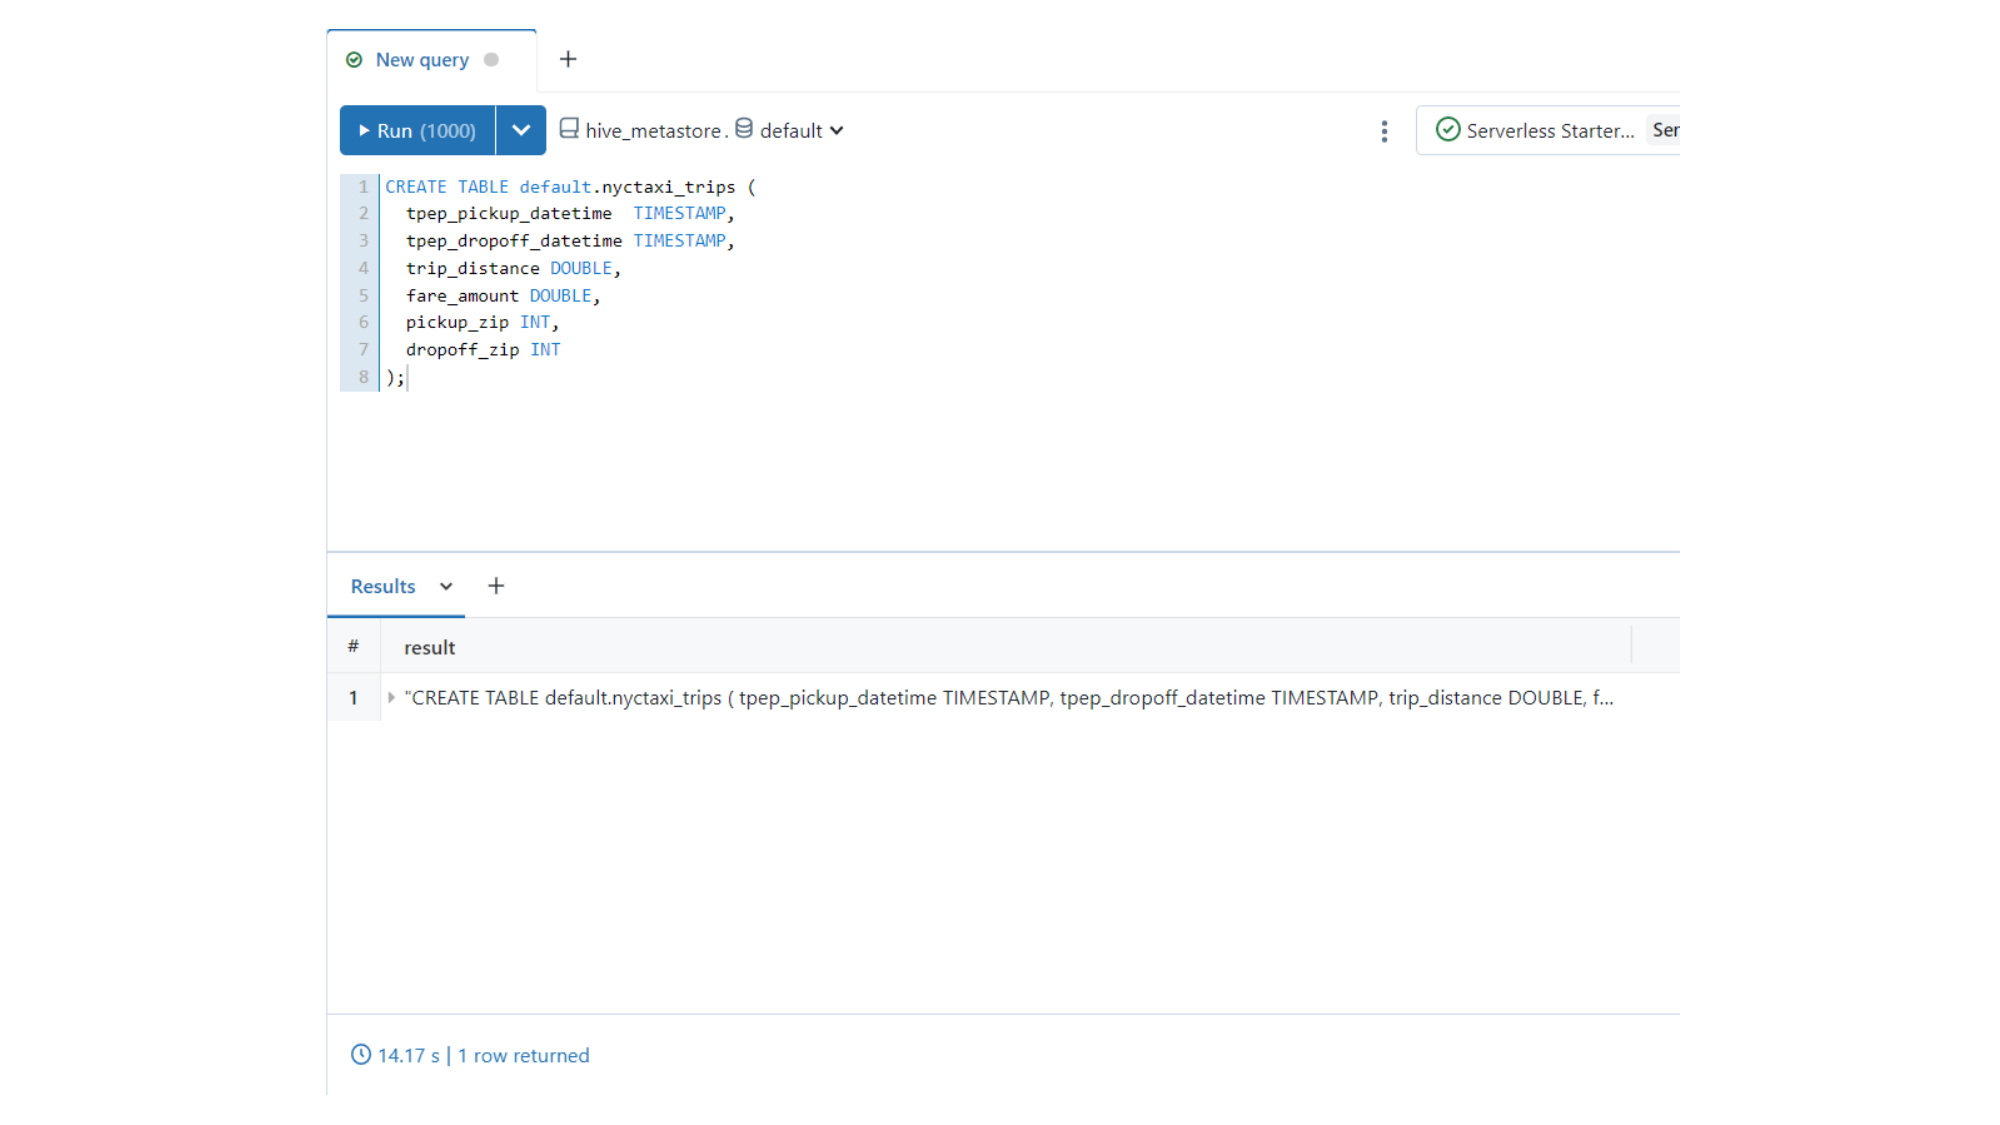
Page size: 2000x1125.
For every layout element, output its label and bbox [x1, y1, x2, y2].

picture [319, 29, 1680, 1096]
